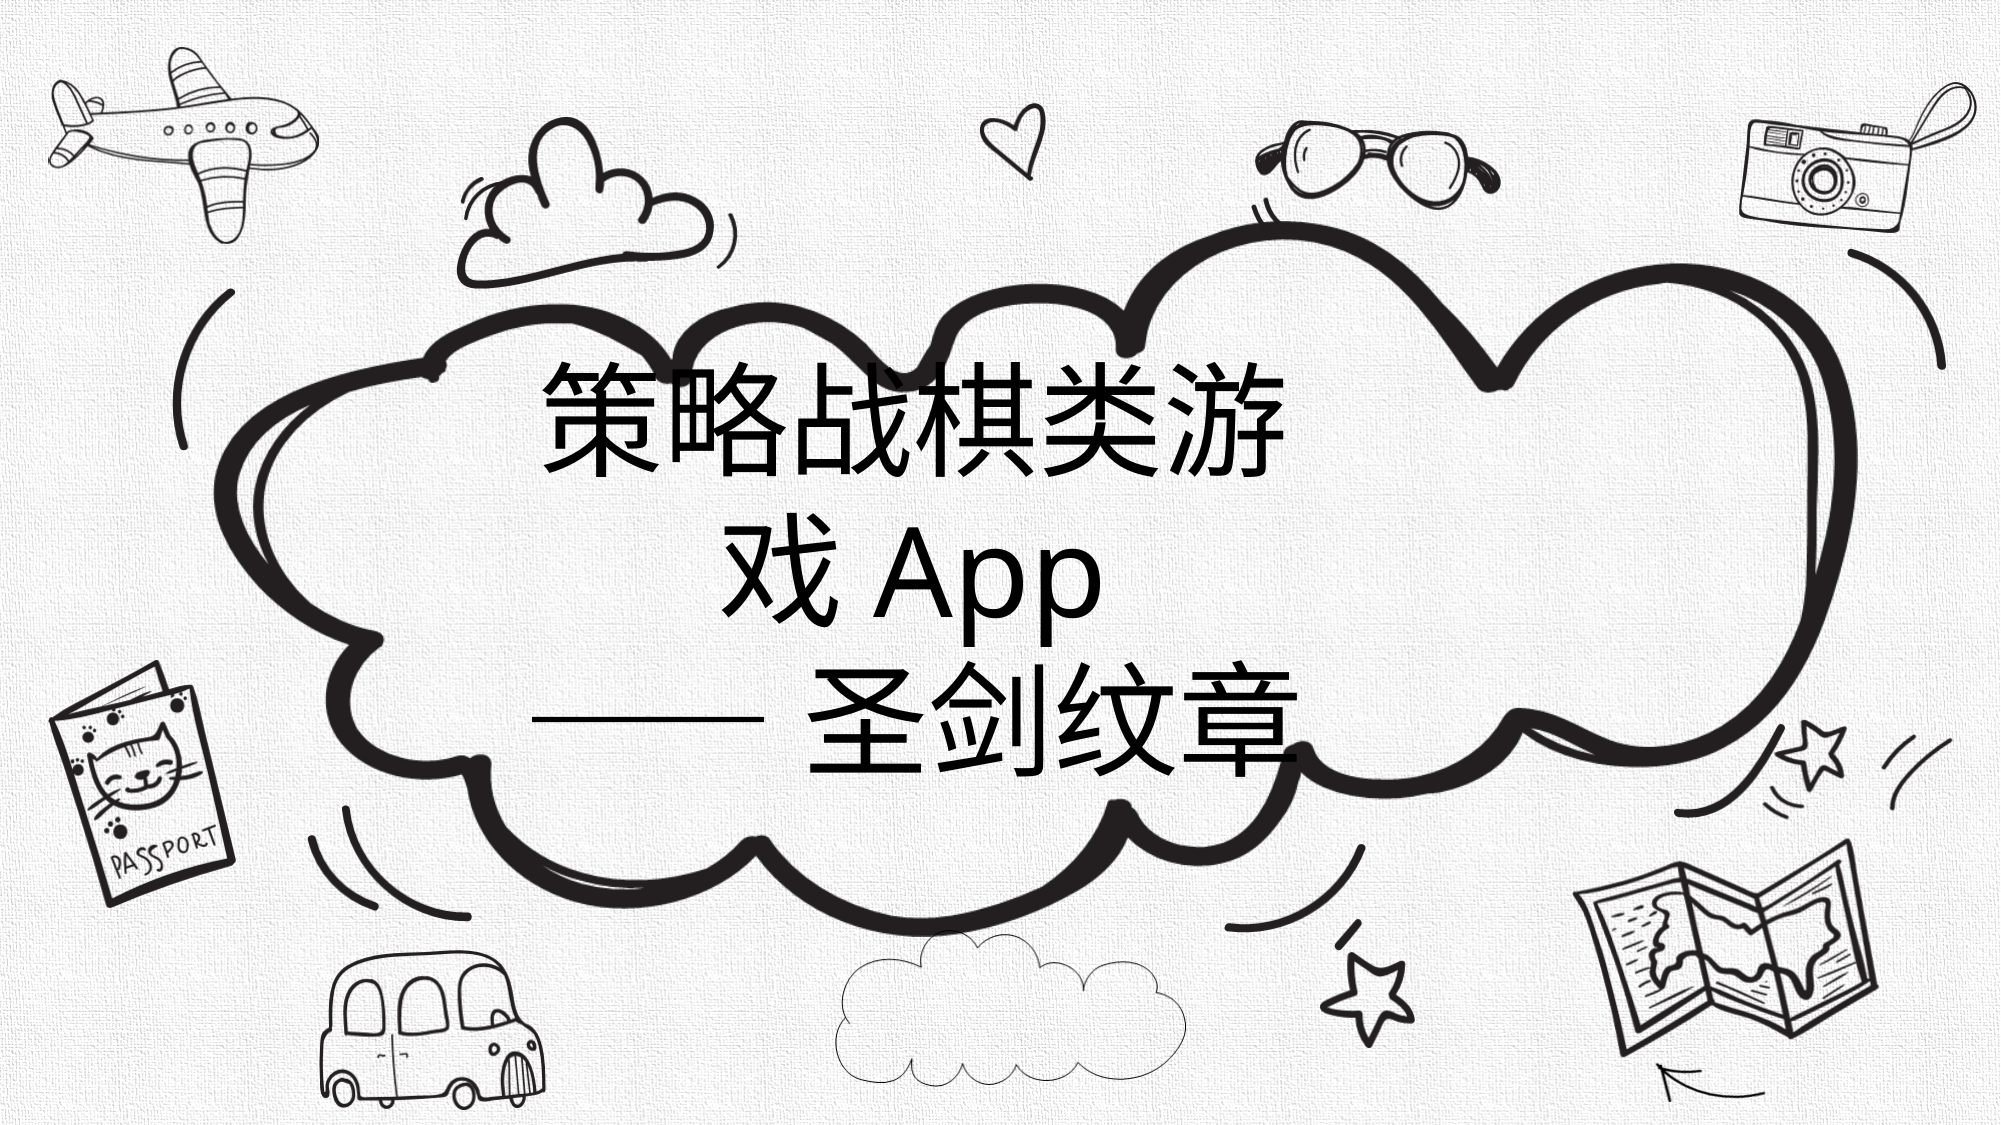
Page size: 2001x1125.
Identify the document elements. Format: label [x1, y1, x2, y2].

text_box [456, 116, 738, 289]
text_box [307, 805, 472, 922]
text_box [1224, 843, 1366, 951]
picture [0, 0, 2001, 1125]
